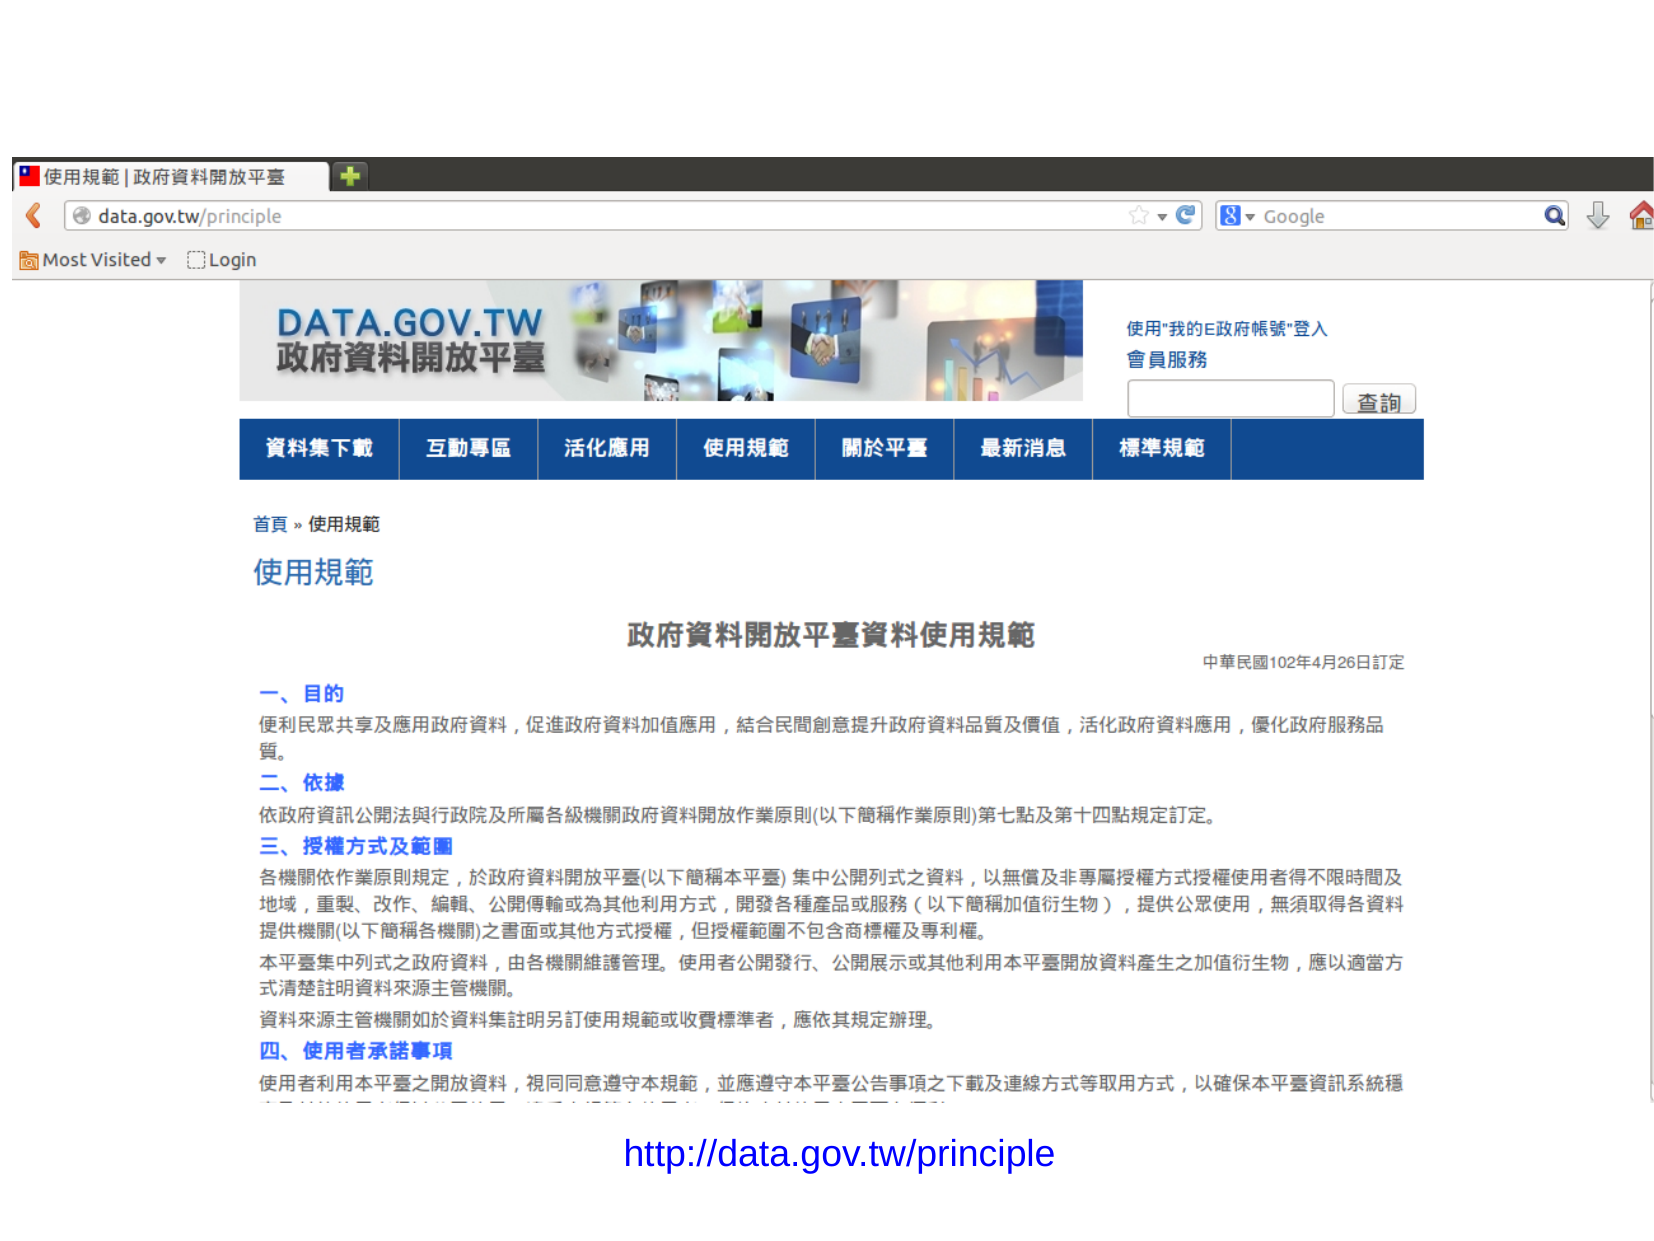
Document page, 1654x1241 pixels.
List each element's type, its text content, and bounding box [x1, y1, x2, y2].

picture [12, 157, 1654, 1104]
text_box http://data.gov.tw/principle [608, 1121, 1071, 1179]
